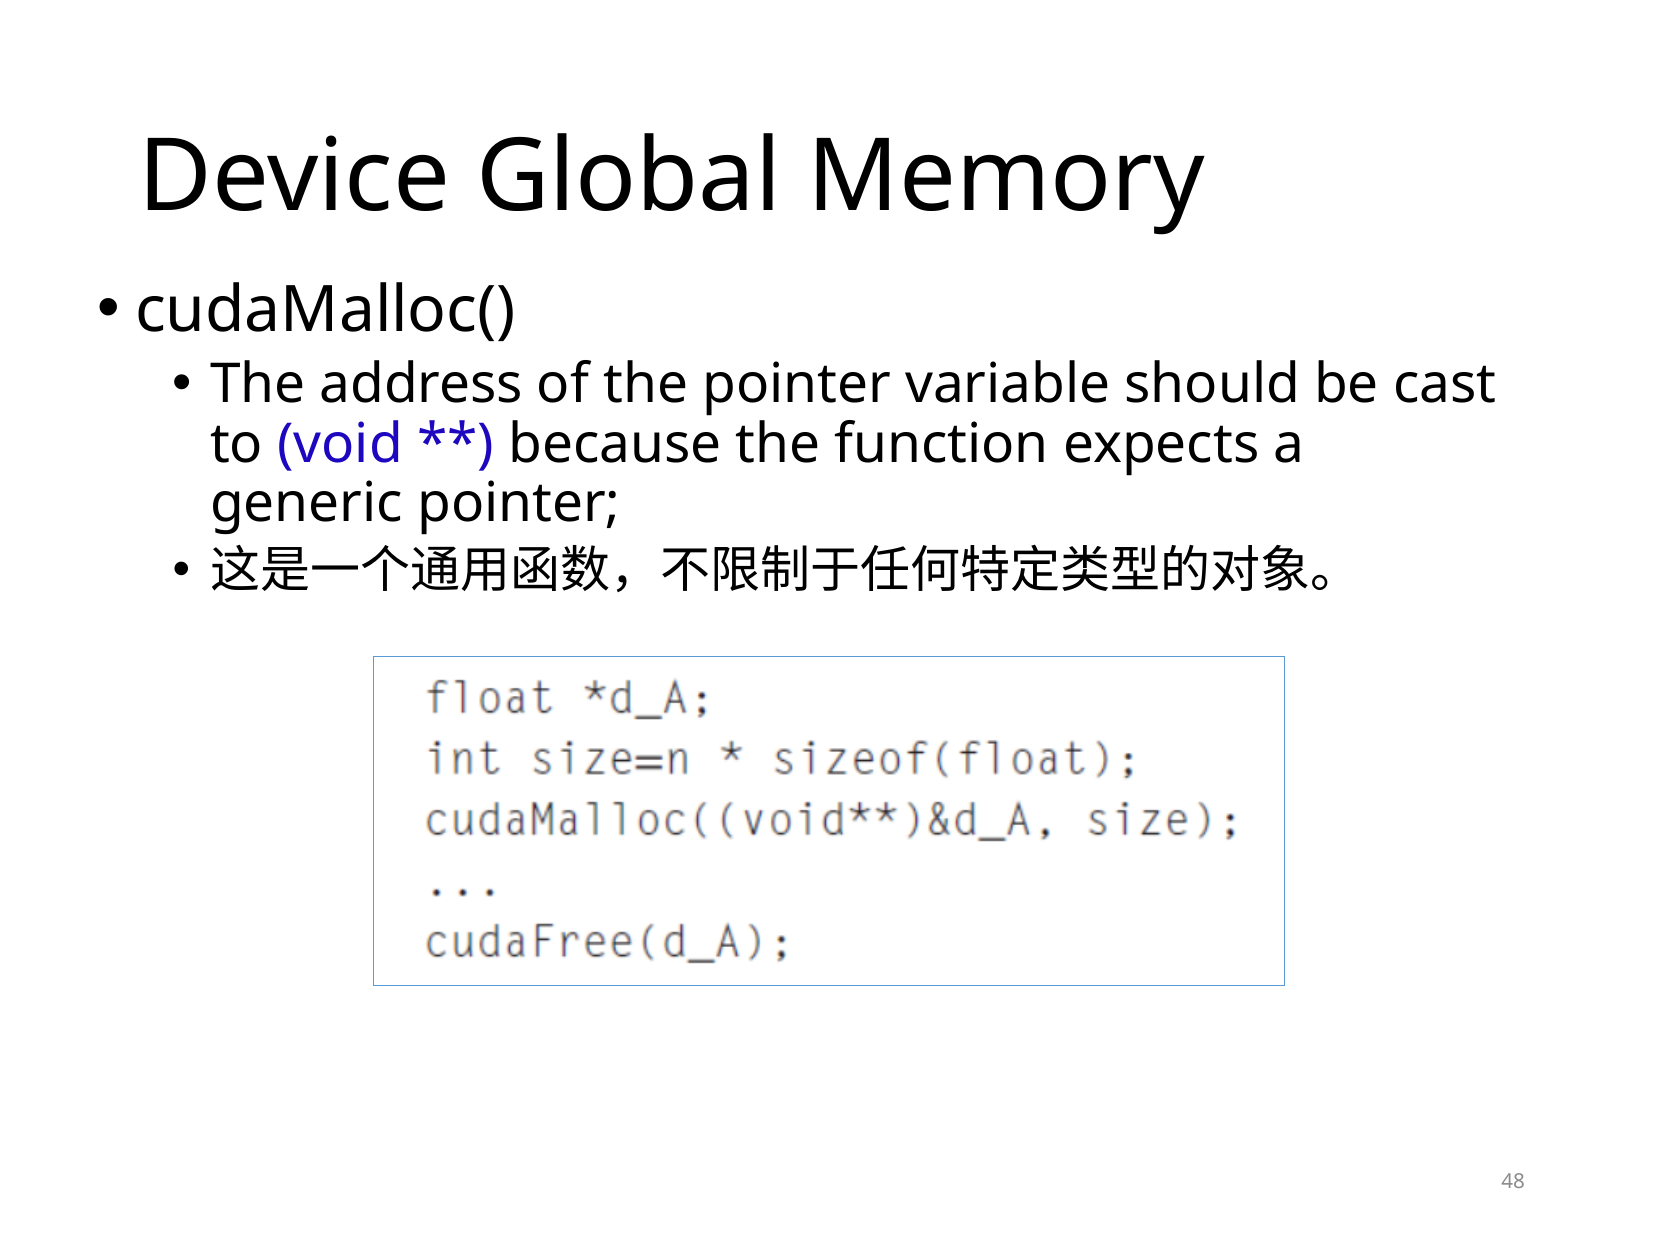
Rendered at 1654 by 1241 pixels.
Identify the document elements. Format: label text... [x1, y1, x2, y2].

text_box cudaMalloc() The address of the pointer variable should be cast to (void **) because the function expects a generic pointer; 这是一个通用函数，不限制于任何特定类型的对象。 [82, 268, 1516, 1150]
slide_number 48 [1167, 1149, 1540, 1216]
text_box Device Global Memory [124, 41, 1626, 248]
picture [373, 656, 1285, 986]
